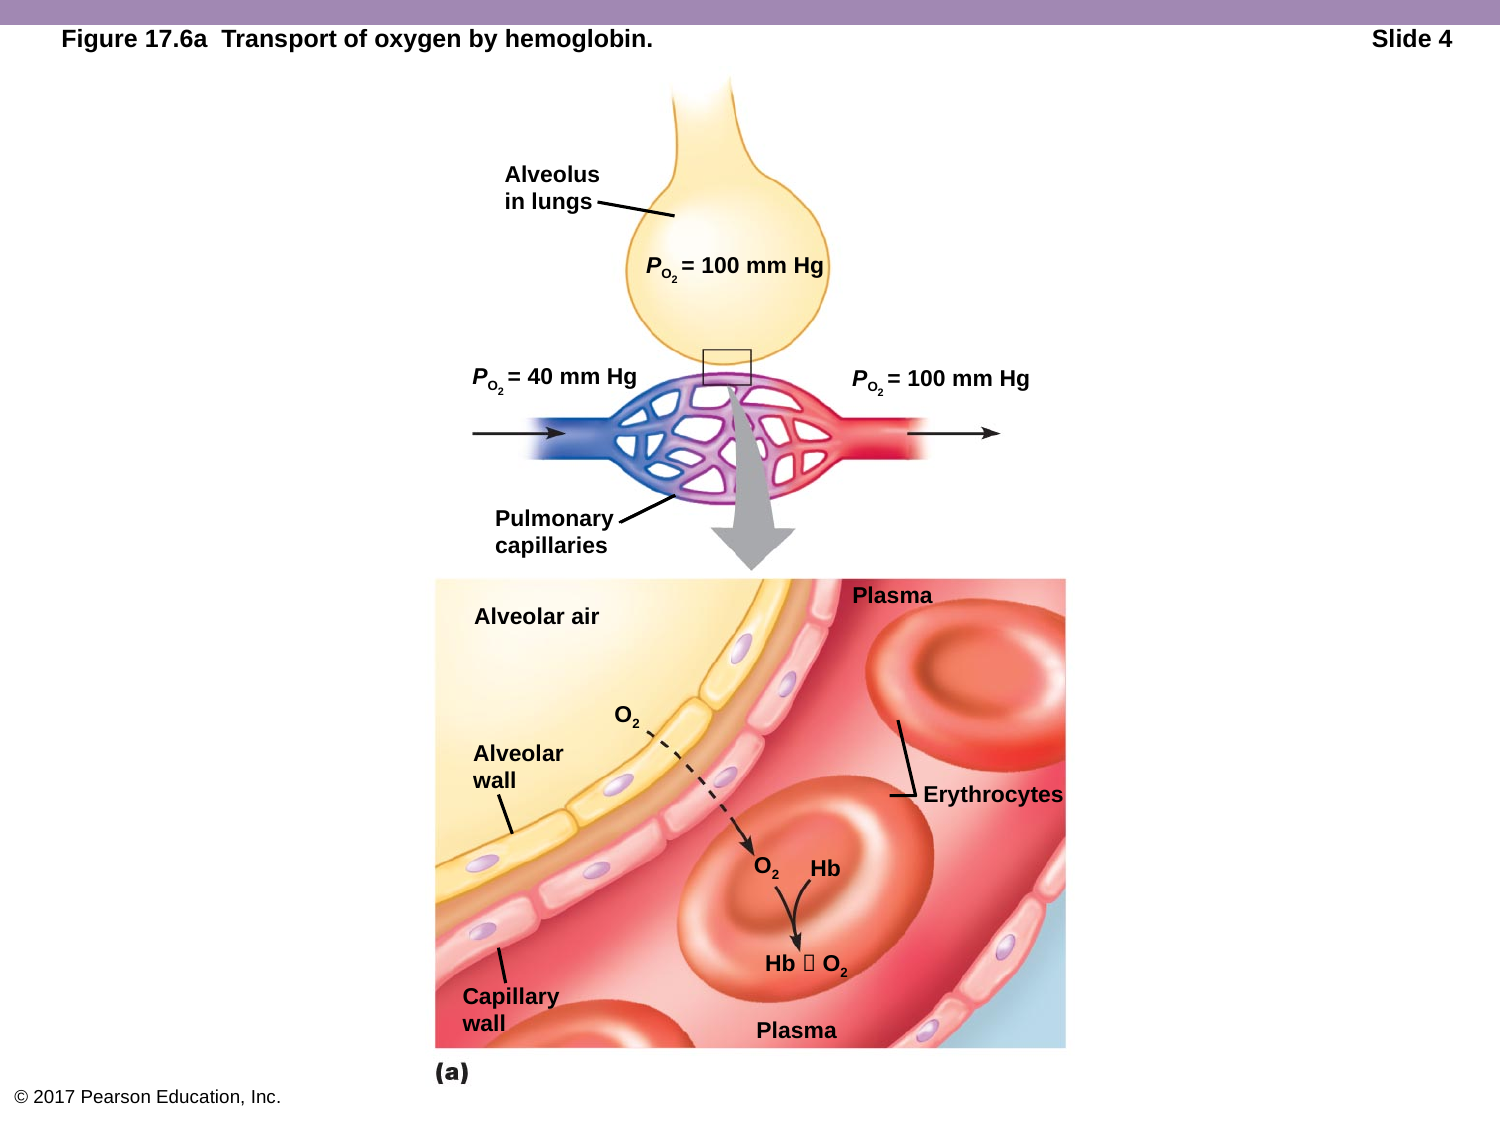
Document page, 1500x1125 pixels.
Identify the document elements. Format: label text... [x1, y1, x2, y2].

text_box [597, 201, 675, 217]
title Figure 17.6a Transport of oxygen by hemoglobin. [46, 14, 1500, 61]
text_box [498, 947, 506, 984]
picture [424, 66, 1075, 1087]
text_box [618, 495, 675, 523]
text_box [498, 794, 513, 835]
text_box Slide 4 [1357, 15, 1468, 60]
